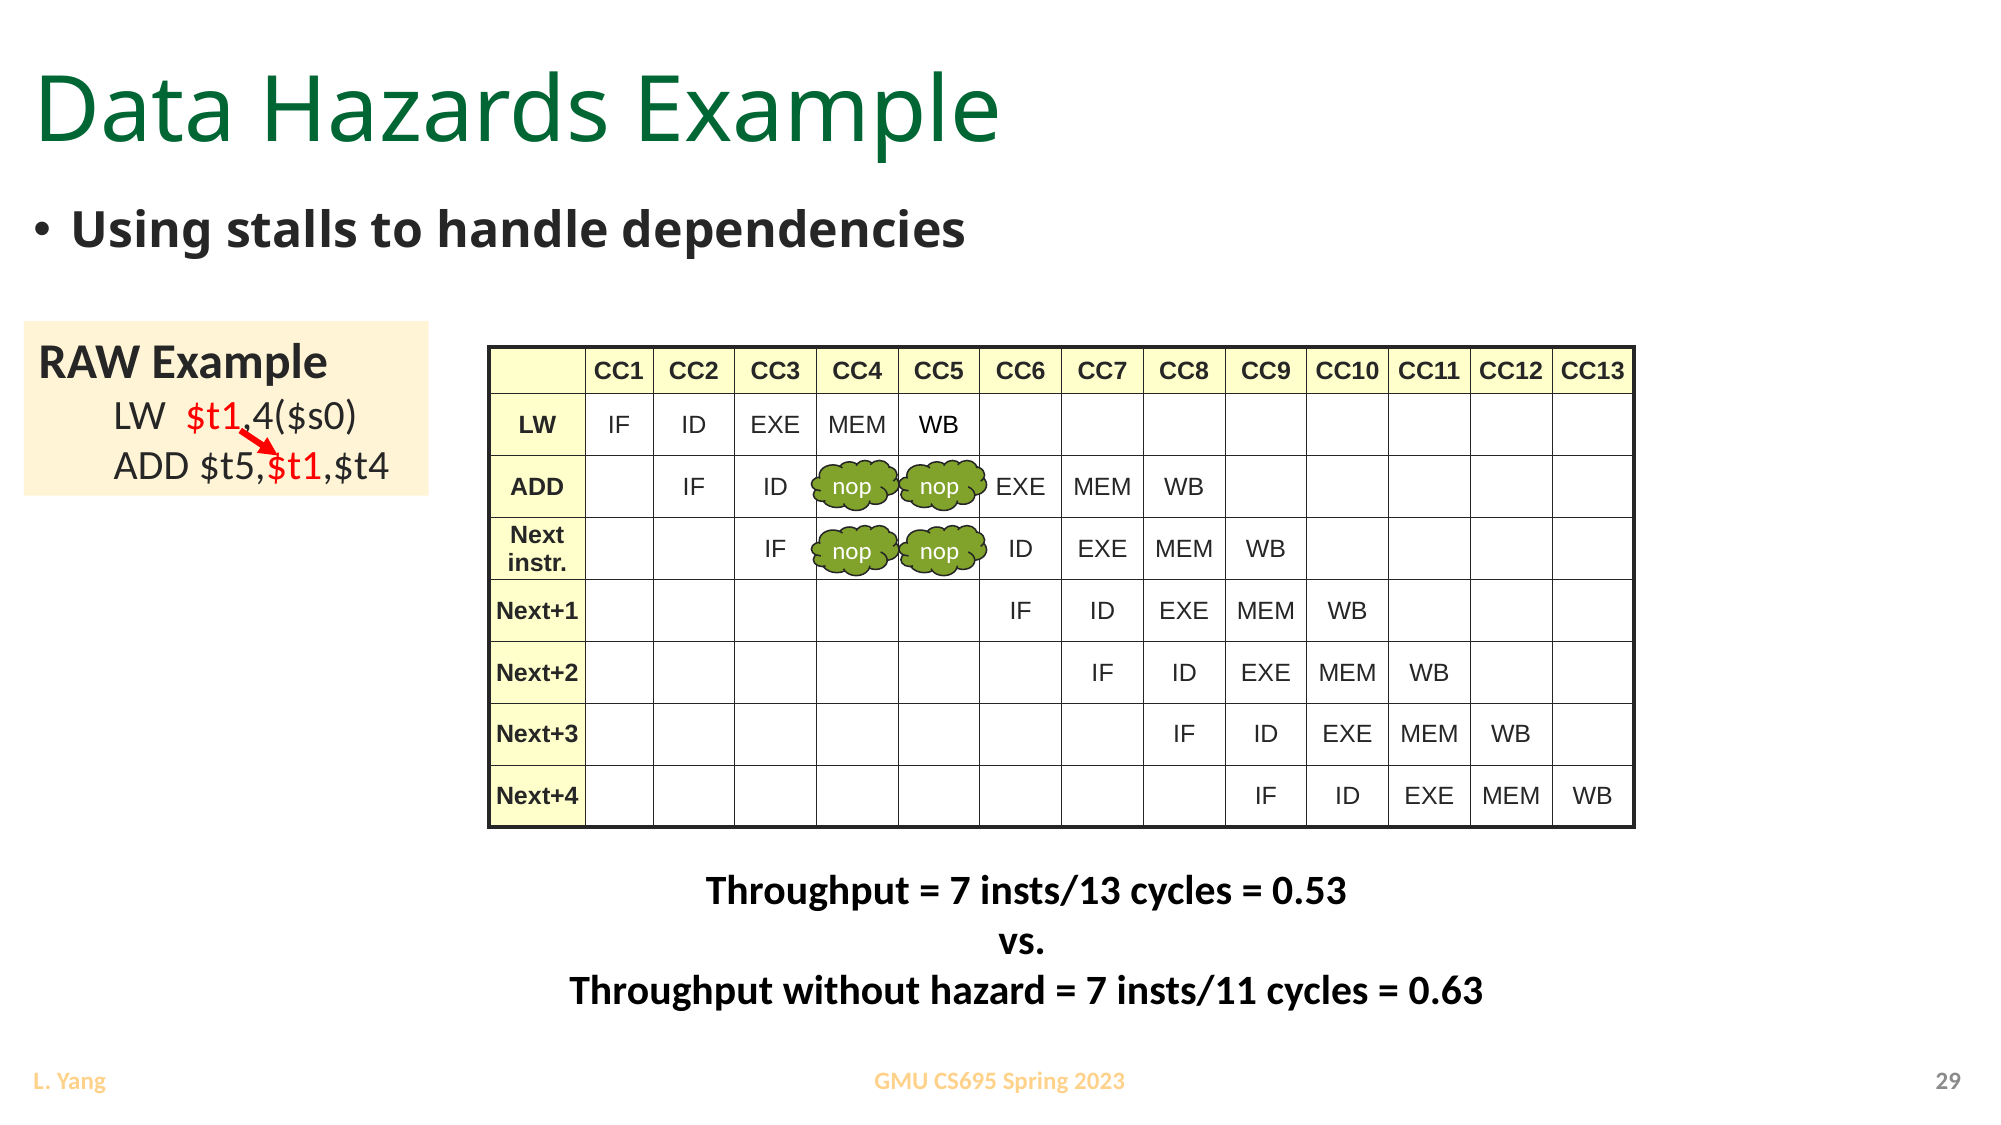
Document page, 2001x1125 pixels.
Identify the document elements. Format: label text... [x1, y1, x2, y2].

table_cell IF [654, 456, 734, 517]
table_cell [586, 766, 653, 825]
table_cell [654, 518, 734, 579]
table_cell [1553, 394, 1632, 455]
table_cell [1389, 518, 1470, 579]
table_cell [735, 704, 816, 765]
slide_number L. Yang [18, 1050, 469, 1110]
table_cell LW [491, 394, 585, 455]
table_cell EXE [1144, 580, 1225, 641]
table_cell [1389, 580, 1470, 641]
table_cell [817, 704, 898, 765]
table_cell WB [1226, 518, 1306, 579]
table_cell WB [1307, 580, 1388, 641]
text_box nop [811, 460, 899, 511]
table_cell [1144, 394, 1225, 455]
table_cell [735, 766, 816, 825]
table_cell [817, 766, 898, 825]
table_cell WB [899, 394, 979, 455]
table_header CC12 [1471, 349, 1552, 393]
table_header CC9 [1226, 349, 1306, 393]
table_cell ID [1144, 642, 1225, 703]
title Data Hazards Example [18, 25, 1977, 169]
table_cell [899, 580, 979, 641]
table_cell [980, 704, 1061, 765]
table_cell ADD [491, 456, 585, 517]
table_cell [980, 394, 1061, 455]
table_cell [1226, 456, 1306, 517]
table_cell IF [1062, 642, 1143, 703]
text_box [23, 320, 429, 498]
table_cell [1144, 766, 1225, 825]
table_cell [817, 580, 898, 641]
table_cell WB [1144, 456, 1225, 517]
table_cell [1307, 456, 1388, 517]
table_cell Next+3 [491, 704, 585, 765]
table_cell ID [654, 394, 734, 455]
table_cell [1553, 642, 1632, 703]
table_cell [1471, 580, 1552, 641]
table_cell Next instr. [491, 518, 585, 579]
table_cell WB [1389, 642, 1470, 703]
table_cell [899, 642, 979, 703]
table_cell [1471, 518, 1552, 579]
table_cell [654, 642, 734, 703]
table_cell Next+2 [491, 642, 585, 703]
table_cell [735, 580, 816, 641]
table_cell EXE [980, 456, 1061, 517]
table_header CC8 [1144, 349, 1225, 393]
table_cell [817, 642, 898, 703]
slide_number 29 [1526, 1050, 1977, 1110]
table_cell [1471, 642, 1552, 703]
table_cell [899, 553, 979, 579]
table_cell WB [1471, 704, 1552, 765]
table_cell [586, 704, 653, 765]
table_cell [817, 456, 898, 477]
table_cell [1307, 394, 1388, 455]
table_cell [980, 642, 1061, 703]
table_cell IF [586, 394, 653, 455]
table_cell MEM [1226, 580, 1306, 641]
table_cell [980, 766, 1061, 825]
table_cell [1553, 580, 1632, 641]
table_cell [817, 556, 898, 579]
text_box nop [898, 525, 987, 576]
table_cell EXE [1062, 518, 1143, 579]
table_header CC7 [1062, 349, 1143, 393]
table_header CC1 [586, 349, 653, 393]
table_cell [586, 580, 653, 641]
table_header CC3 [735, 349, 816, 393]
table_cell [586, 518, 653, 579]
table_header CC10 [1307, 349, 1388, 393]
table_cell [1471, 456, 1552, 517]
table_cell IF [980, 580, 1061, 641]
table_cell WB [1553, 766, 1632, 825]
table_header CC5 [899, 349, 979, 393]
table_cell EXE [1389, 766, 1470, 825]
table_cell [817, 518, 898, 542]
table_cell [899, 488, 979, 517]
table_header CC2 [654, 349, 734, 393]
table_cell [1062, 766, 1143, 825]
table_cell [1307, 518, 1388, 579]
table_cell [1553, 456, 1632, 517]
table_cell [654, 704, 734, 765]
table_cell MEM [1389, 704, 1470, 765]
footer GMU CS695 Spring 2023 [662, 1050, 1338, 1110]
table_cell [1389, 394, 1470, 455]
table_cell EXE [735, 394, 816, 455]
table_cell [1553, 518, 1632, 579]
table_header CC6 [980, 349, 1061, 393]
table_cell [1553, 704, 1632, 765]
table_cell EXE [1307, 704, 1388, 765]
table_cell [899, 456, 979, 480]
table_cell ID [735, 456, 816, 517]
table_cell [1226, 394, 1306, 455]
text_box Throughput = 7 insts/13 cycles = 0.53 vs. Throughput without hazard = 7 insts/11 cycles = 0.63 [554, 855, 1500, 1020]
table_cell Next+4 [491, 766, 585, 825]
table_cell MEM [1471, 766, 1552, 825]
table_cell [899, 766, 979, 825]
table_cell [1062, 394, 1143, 455]
table_cell IF [1144, 704, 1225, 765]
table_cell [899, 518, 979, 545]
table_cell ID [1226, 704, 1306, 765]
table_cell [1471, 394, 1552, 455]
table_cell [1062, 704, 1143, 765]
table_cell [817, 491, 898, 517]
table_cell ID [1062, 580, 1143, 641]
table_header [491, 349, 585, 393]
table_cell IF [735, 518, 816, 579]
table_cell [654, 580, 734, 641]
table_cell MEM [1307, 642, 1388, 703]
table_cell IF [1226, 766, 1306, 825]
text_box nop [898, 460, 987, 511]
table_cell EXE [1226, 642, 1306, 703]
table_cell [586, 642, 653, 703]
table_cell MEM [817, 394, 898, 455]
table_cell [586, 456, 653, 517]
table_header CC11 [1389, 349, 1470, 393]
table_cell [1389, 456, 1470, 517]
table_cell MEM [1144, 518, 1225, 579]
table_cell [735, 642, 816, 703]
table_cell ID [980, 518, 1061, 579]
table_cell [899, 704, 979, 765]
table_cell Next+1 [491, 580, 585, 641]
table_cell [654, 766, 734, 825]
table_header CC13 [1553, 349, 1632, 393]
text_box nop [811, 525, 899, 576]
table_header CC4 [817, 349, 898, 393]
table_cell MEM [1062, 456, 1143, 517]
list Using stalls to handle dependencies [18, 190, 1976, 1035]
table_cell ID [1307, 766, 1388, 825]
